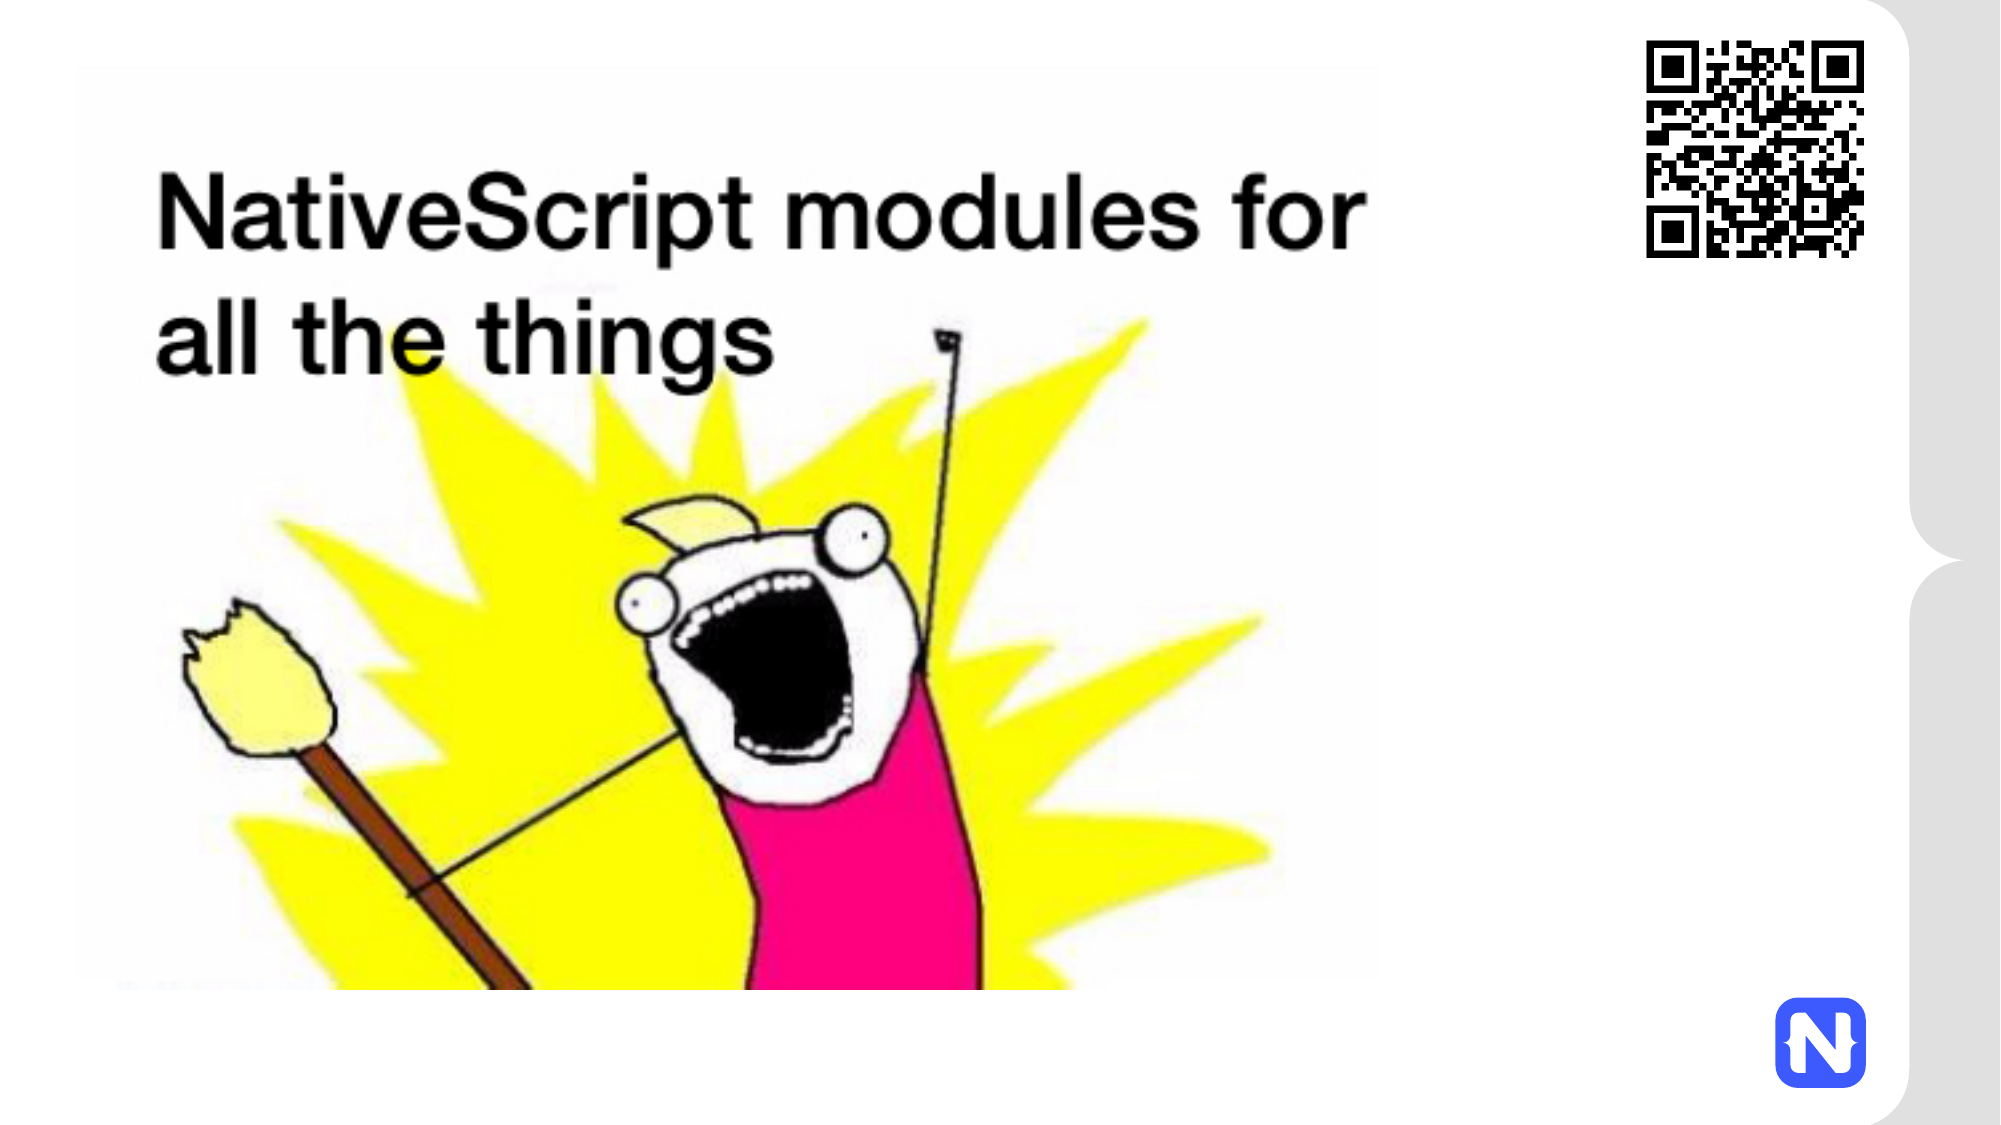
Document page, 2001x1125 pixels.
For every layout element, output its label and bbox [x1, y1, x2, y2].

picture [1634, 28, 1876, 269]
picture [74, 66, 1379, 991]
